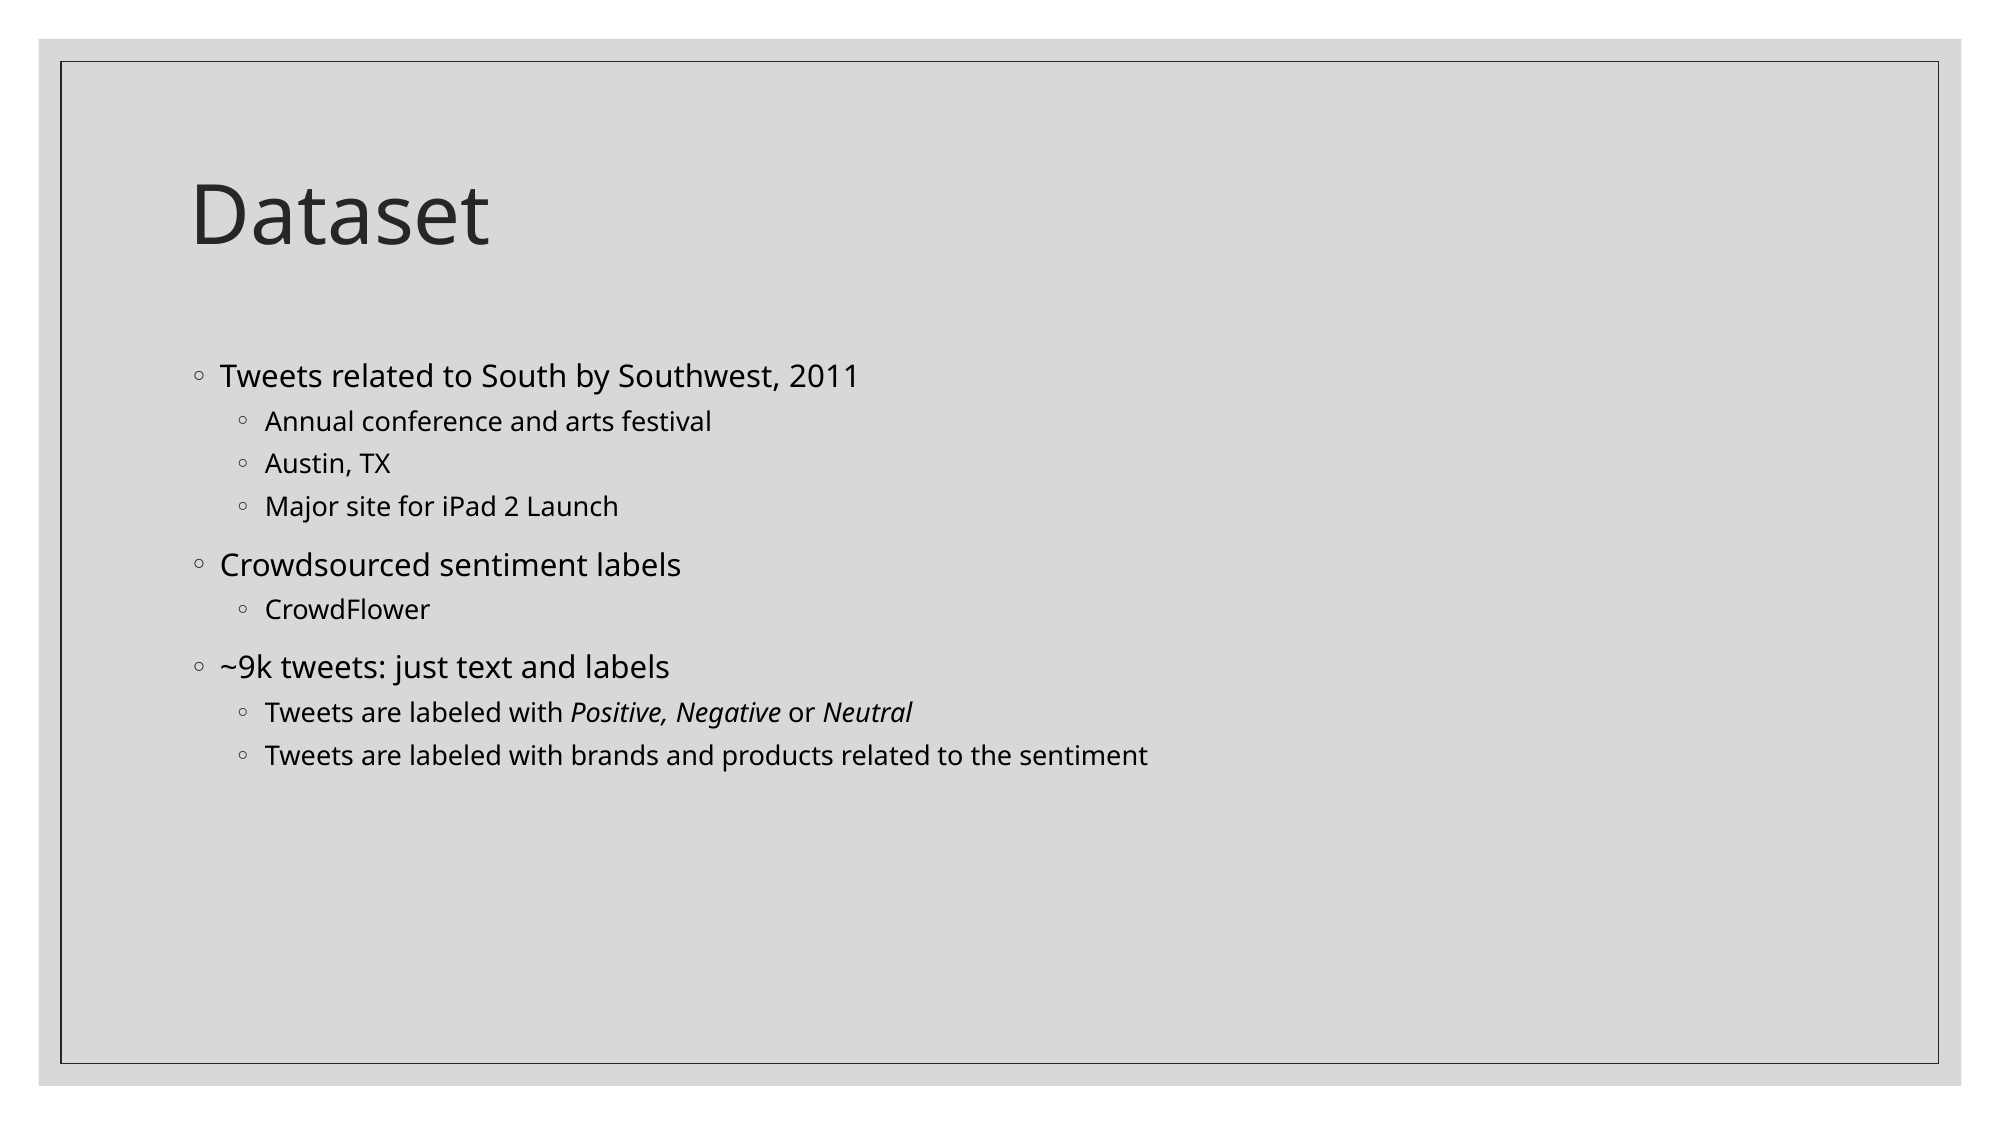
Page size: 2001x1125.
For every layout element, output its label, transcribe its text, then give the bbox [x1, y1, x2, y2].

title Dataset [174, 105, 1825, 331]
list Tweets related to South by Southwest, 2011 Annual conference and arts festival Austin, TX Major site for iPad 2 Launch Crowdsourced sentiment labels CrowdFlower ~9k tweets: just text and labels Tweets are labeled with Positive, Negative or Neutral Tweets are labeled with brands and products related to the sentiment [174, 345, 1825, 977]
